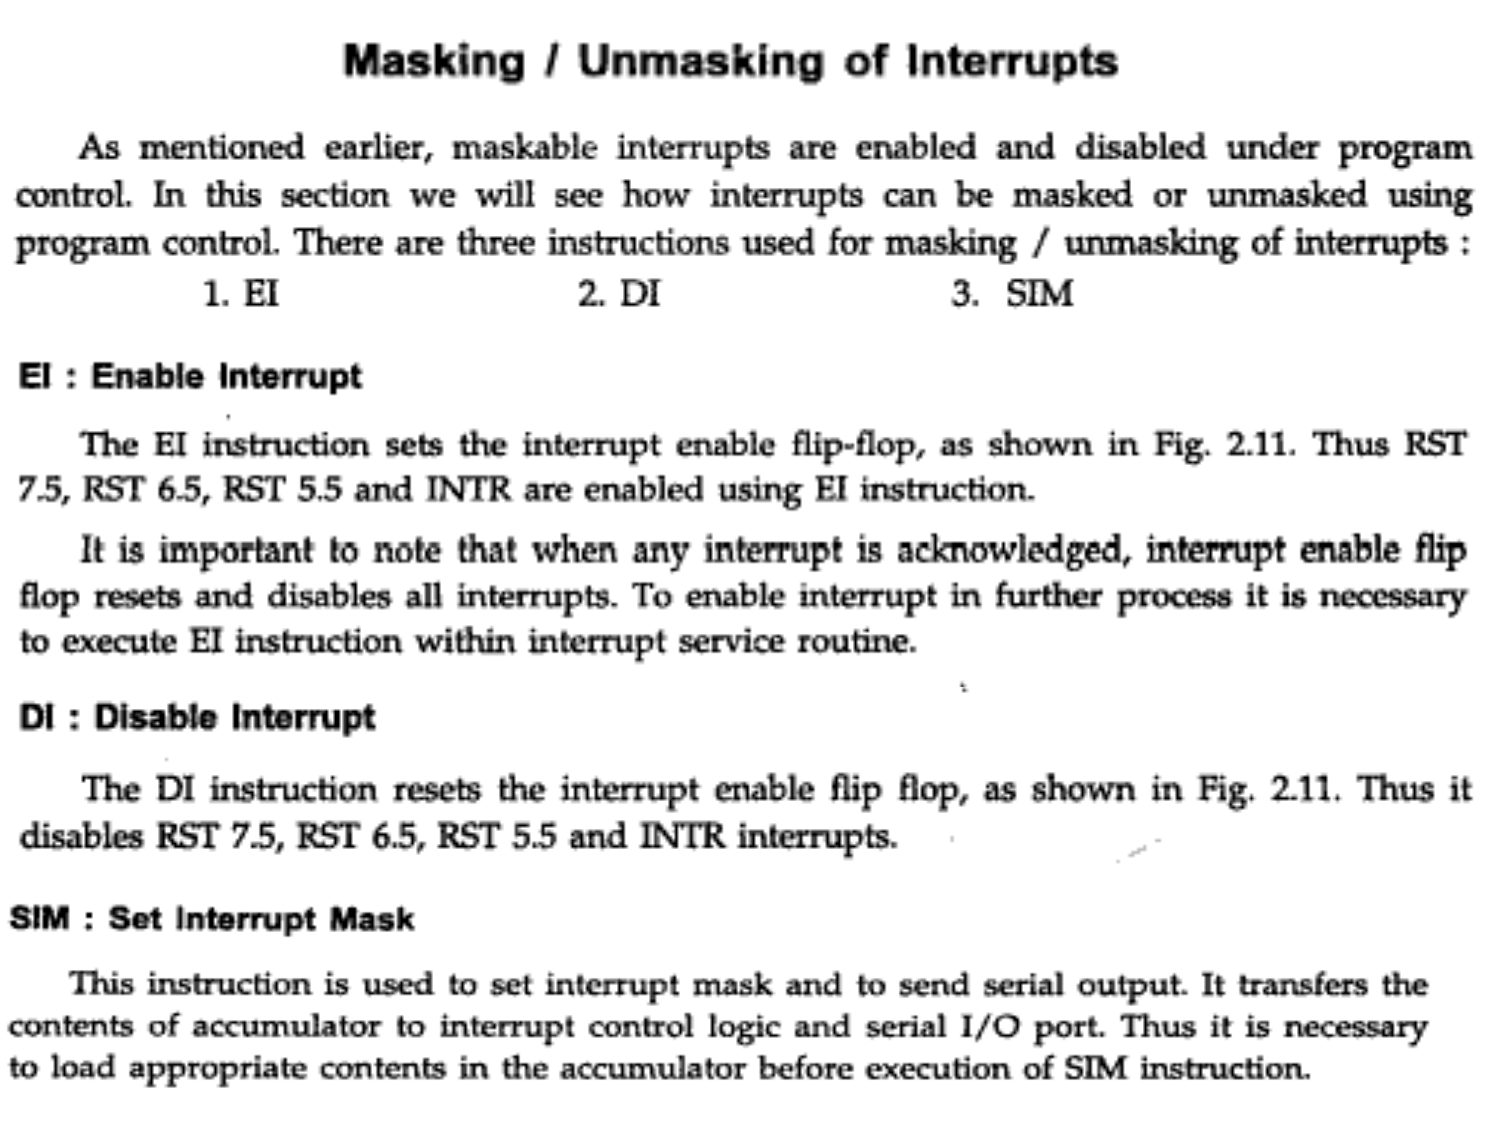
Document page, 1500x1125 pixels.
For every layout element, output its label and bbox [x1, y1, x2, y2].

text_box [0, 24, 1500, 1125]
